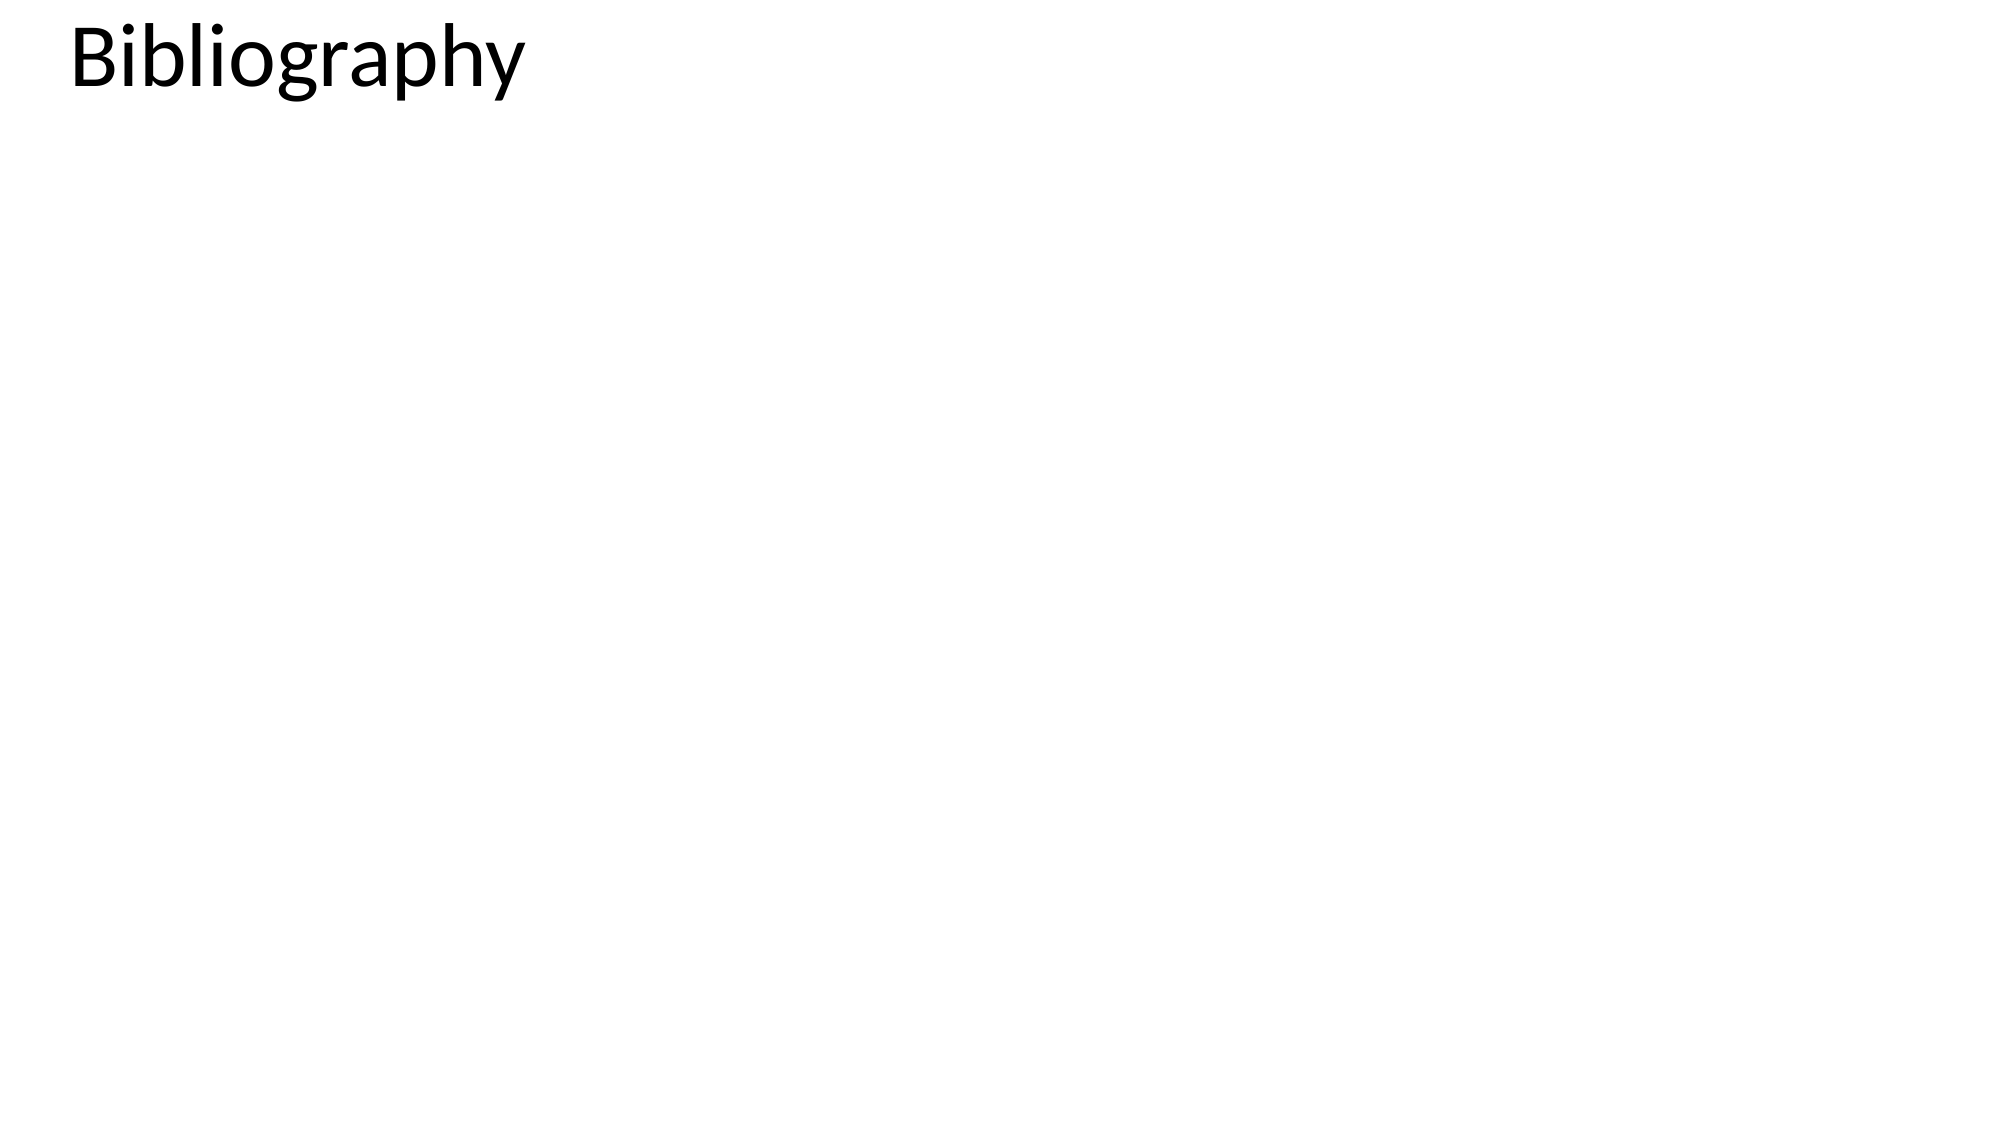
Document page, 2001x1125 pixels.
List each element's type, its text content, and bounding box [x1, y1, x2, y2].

title Bibliography [54, 0, 1027, 114]
